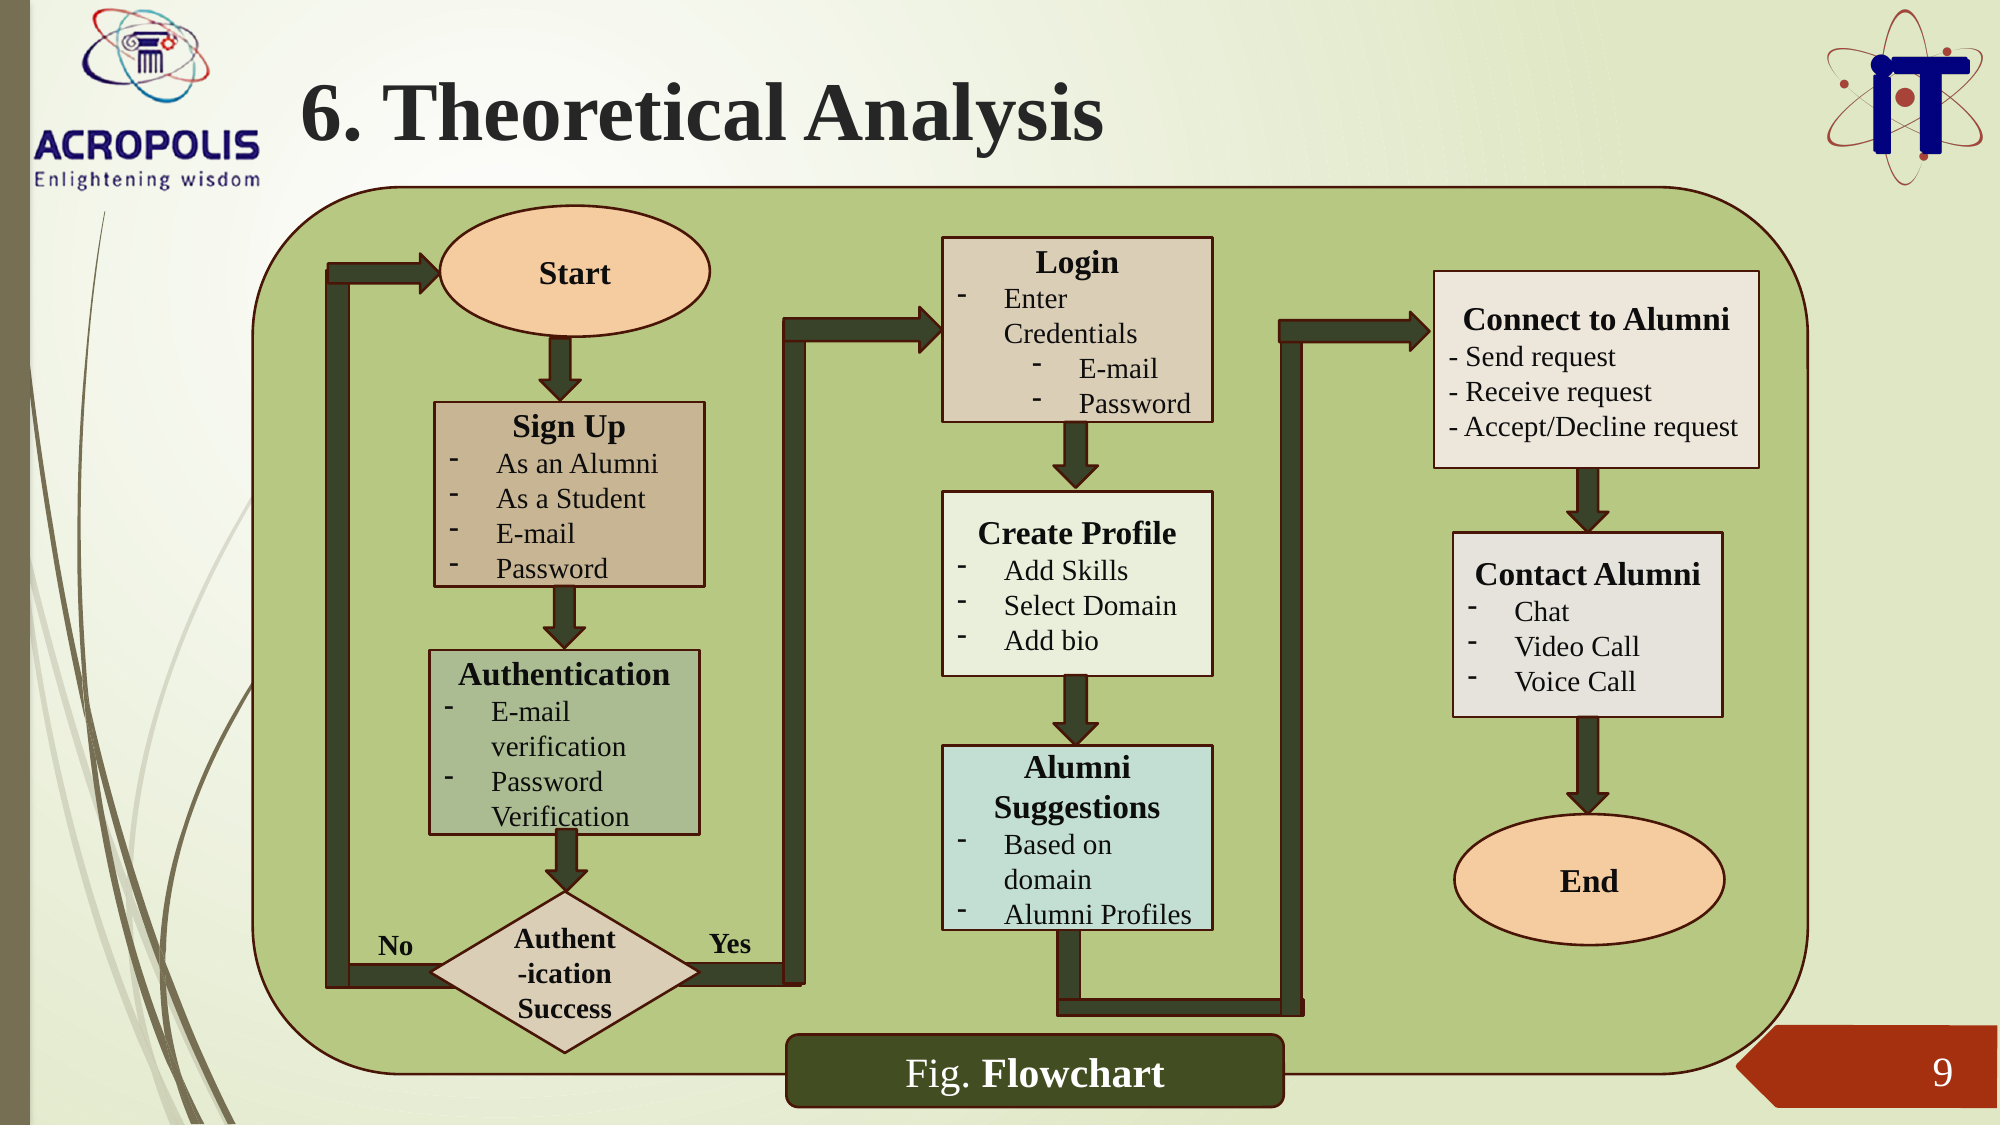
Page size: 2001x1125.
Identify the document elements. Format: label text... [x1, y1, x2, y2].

text_box [325, 269, 350, 989]
text_box [542, 584, 587, 650]
text_box Login Enter Credentials E-mail Password [941, 236, 1214, 423]
text_box [350, 969, 453, 989]
text_box Alumni Suggestions Based on domain Alumni Profiles [941, 744, 1214, 931]
text_box End [1453, 812, 1726, 947]
text_box [680, 962, 802, 987]
text_box Sign Up As an Alumni As a Student E-mail Password [433, 401, 706, 588]
text_box [251, 214, 1810, 1076]
text_box Connect to Alumni - Send request - Receive request - Accept/Decline request [1433, 270, 1760, 469]
picture [25, 0, 265, 204]
picture [1821, 0, 1989, 232]
text_box No [345, 919, 447, 969]
title 6. Theoretical Analysis [285, 49, 1748, 260]
text_box [782, 342, 806, 985]
text_box [538, 337, 582, 402]
text_box [326, 252, 441, 295]
text_box [1052, 420, 1100, 489]
slide_number 9 [1840, 1039, 1969, 1100]
text_box Yes [679, 917, 781, 968]
text_box Authent-ication Success [428, 890, 702, 1055]
text_box Create Profile Add Skills Select Domain Add bio [941, 490, 1214, 677]
text_box [782, 305, 944, 354]
text_box Fig. Flowchart [785, 1033, 1286, 1109]
text_box Start [438, 204, 712, 338]
text_box [1280, 344, 1303, 1017]
text_box [1277, 310, 1431, 352]
text_box [1052, 673, 1100, 747]
text_box Authentication E-mail verification Password Verification [428, 649, 701, 836]
text_box [1056, 998, 1280, 1017]
text_box Contact Alumni Chat Video Call Voice Call [1452, 531, 1724, 718]
text_box [1056, 931, 1081, 998]
text_box [544, 827, 589, 893]
text_box [1566, 715, 1610, 815]
text_box [1566, 469, 1610, 531]
